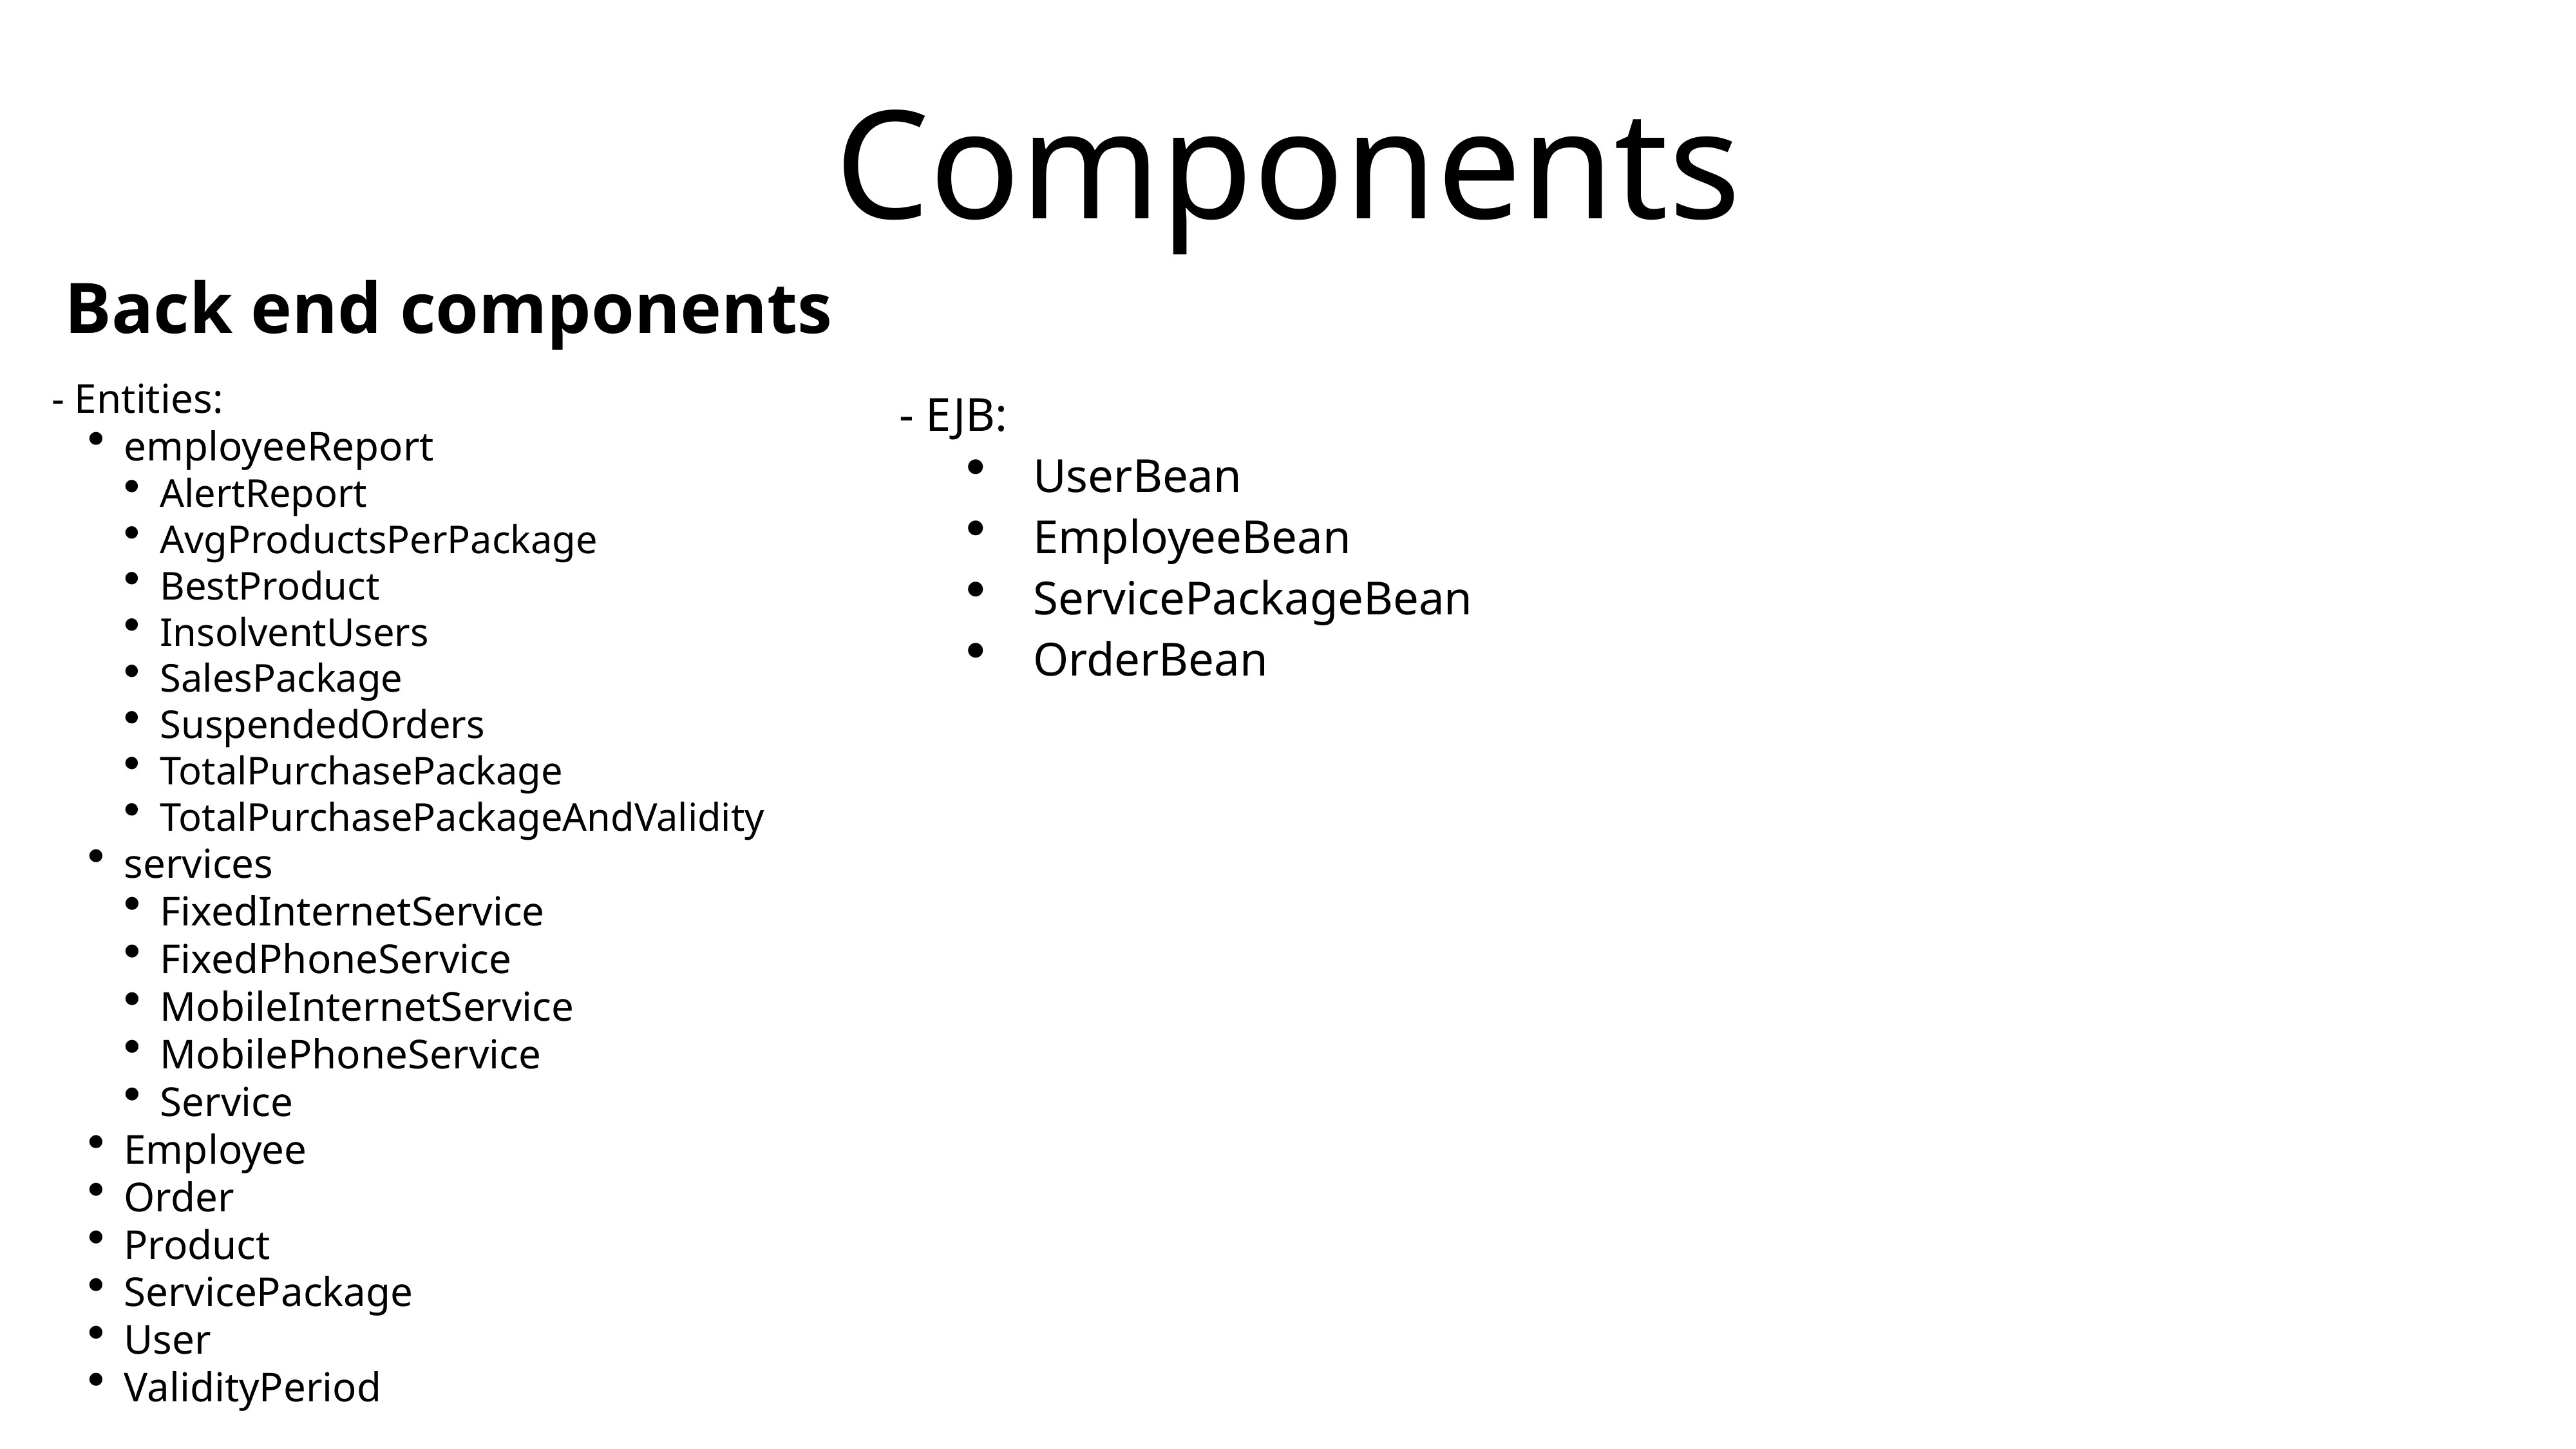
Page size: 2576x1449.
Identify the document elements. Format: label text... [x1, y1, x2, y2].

title Components [178, 37, 2398, 279]
text_box - EJB: UserBean EmployeeBean ServicePackageBean OrderBean [893, 380, 1683, 1363]
text_box Back end components [59, 258, 838, 353]
list - Entities: employeeReport AlertReport AvgProductsPerPackage BestProduct InsolventUsers SalesPackage SuspendedOrders TotalPurchasePackage TotalPurchasePackageAndValidity services FixedInternetService FixedPhoneService MobileInternetService MobilePhoneService Service Employee Order Product ServicePackage User ValidityPeriod [46, 367, 898, 1439]
